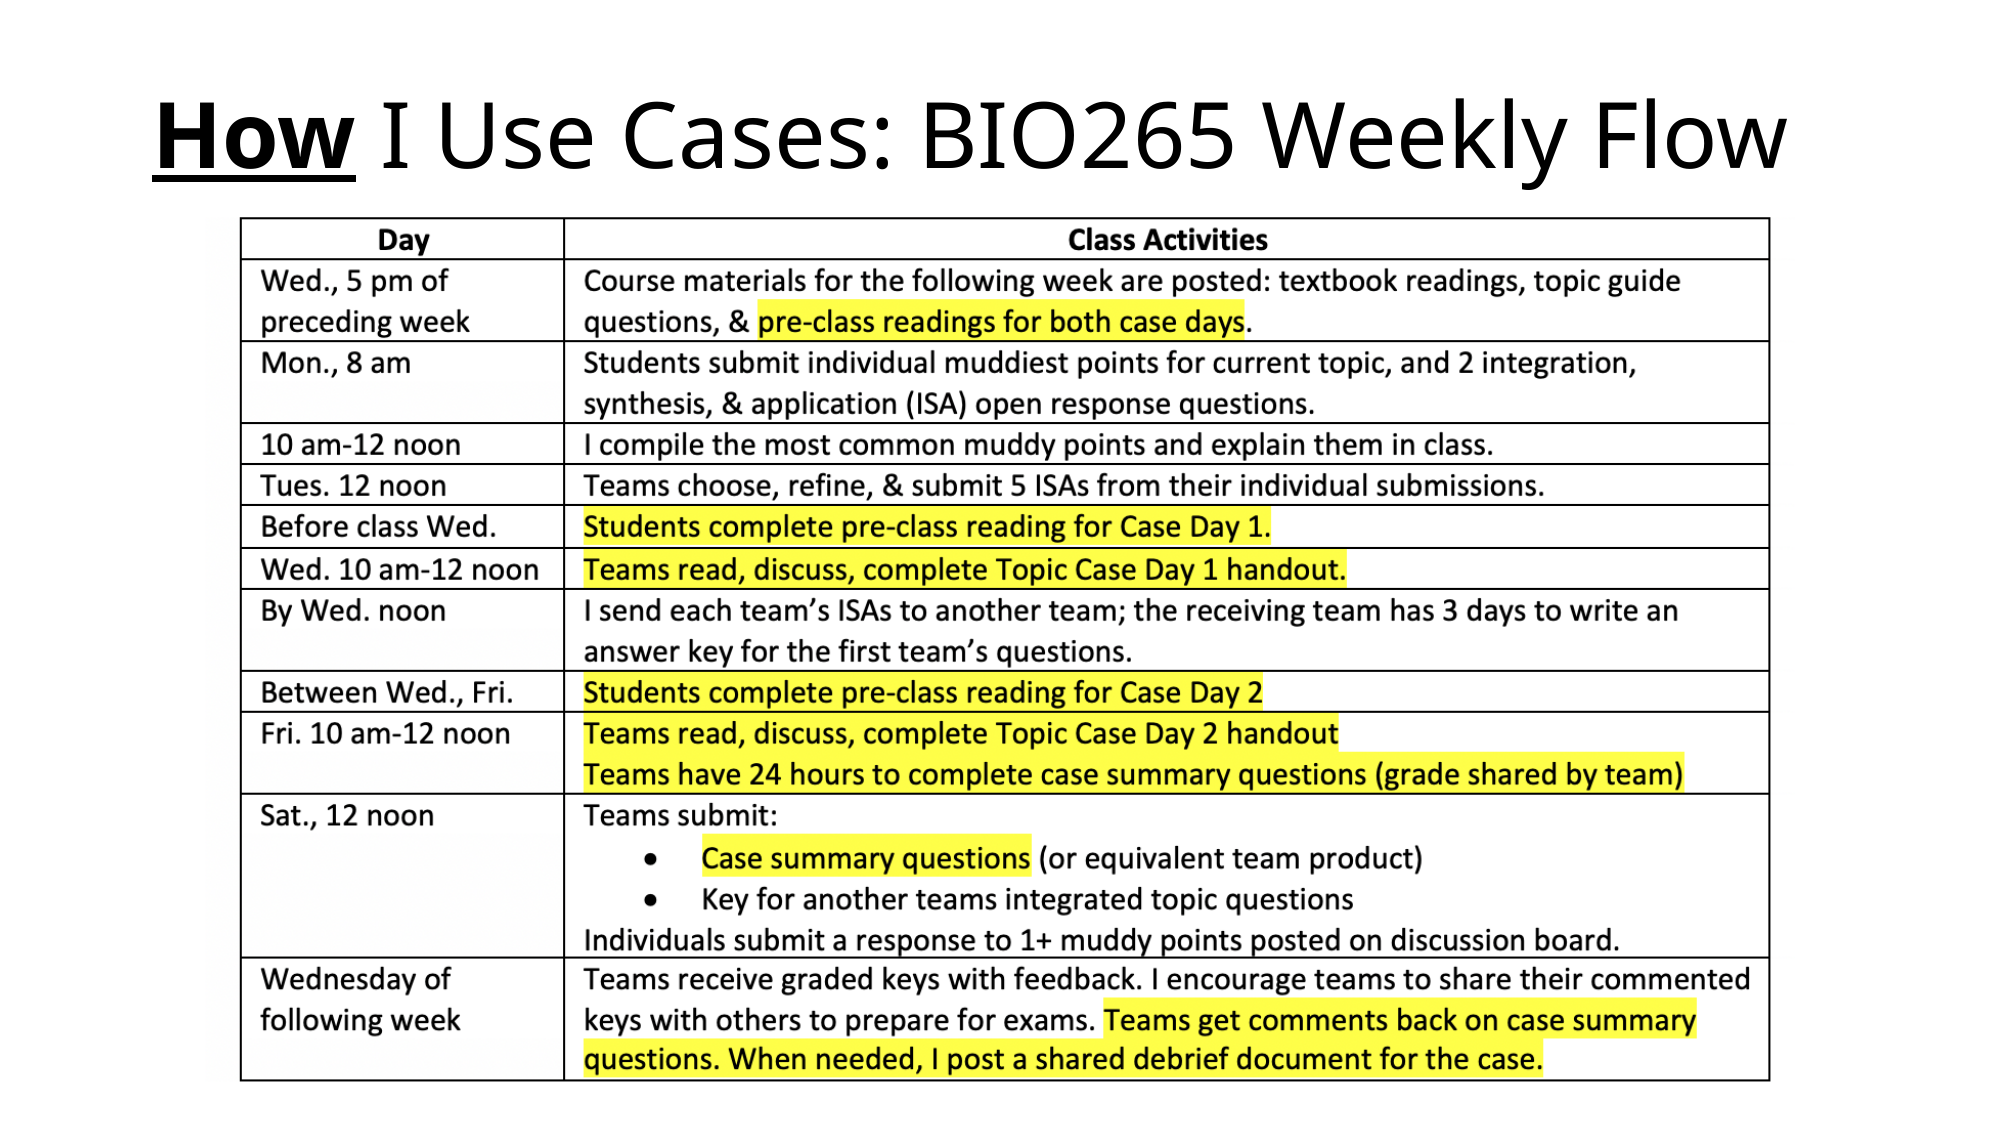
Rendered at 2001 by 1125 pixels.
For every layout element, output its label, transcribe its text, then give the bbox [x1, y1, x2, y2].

title How I Use Cases: BIO265 Weekly Flow [137, 59, 1967, 218]
picture [205, 190, 1795, 1104]
